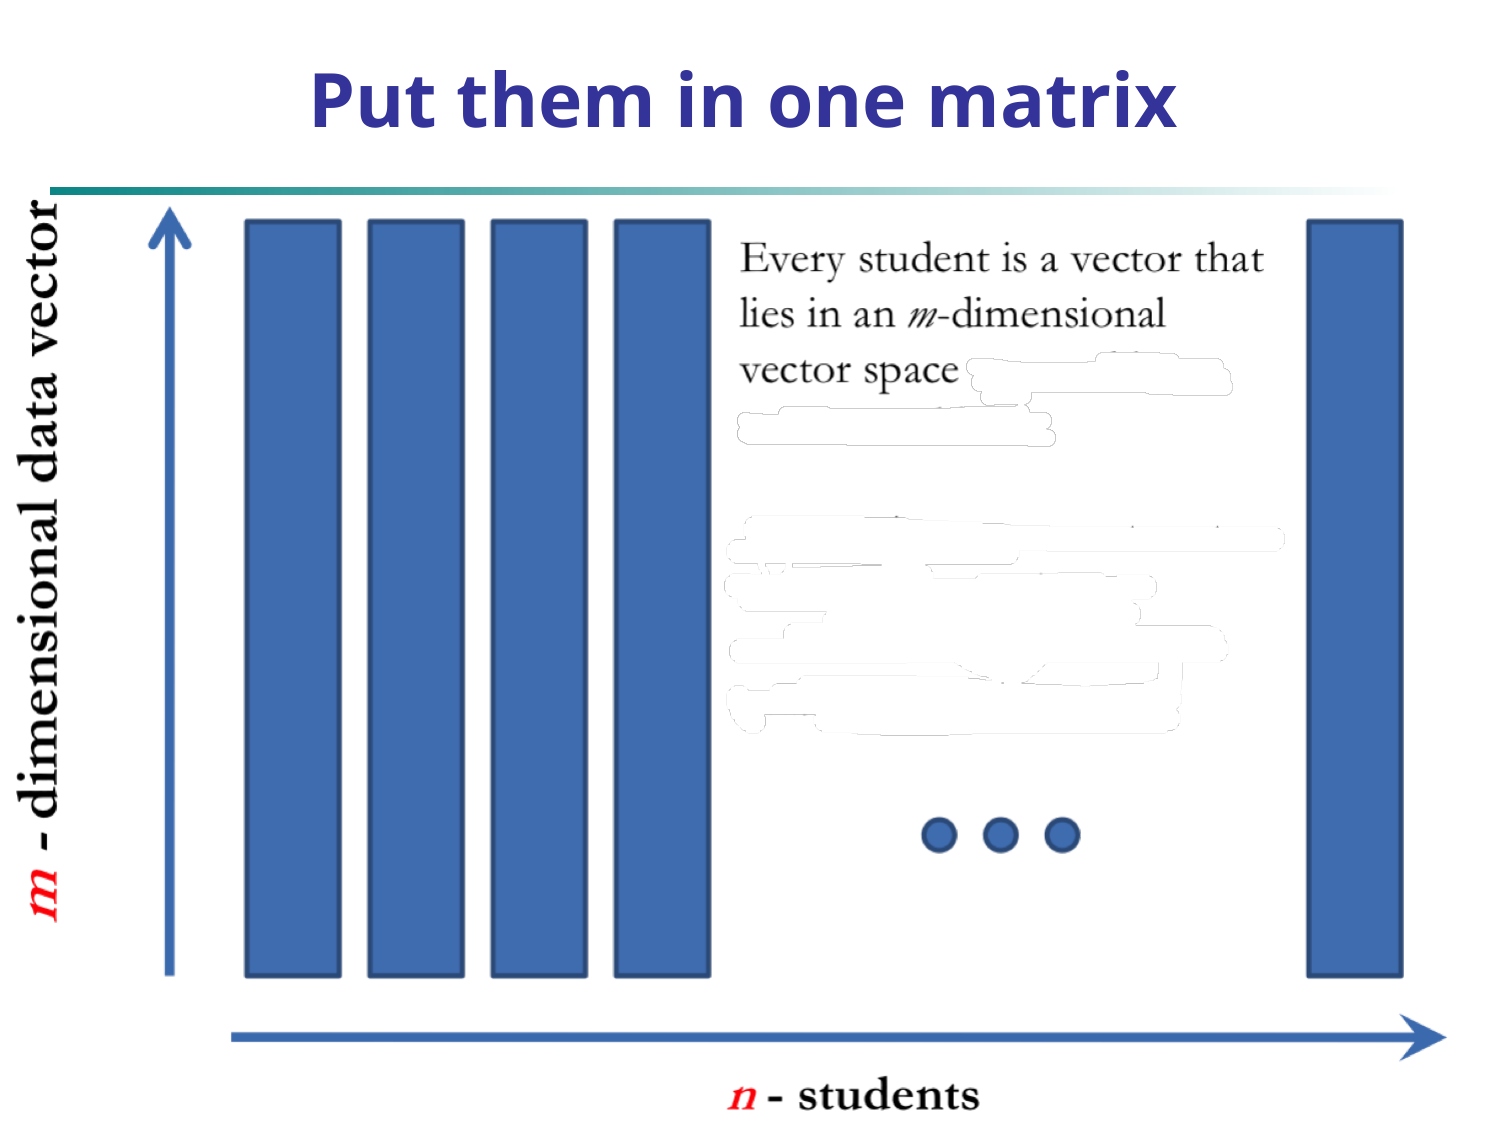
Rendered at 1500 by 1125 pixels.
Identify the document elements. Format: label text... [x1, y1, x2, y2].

title Put them in one matrix [24, 50, 1463, 147]
picture [5, 148, 1500, 1125]
